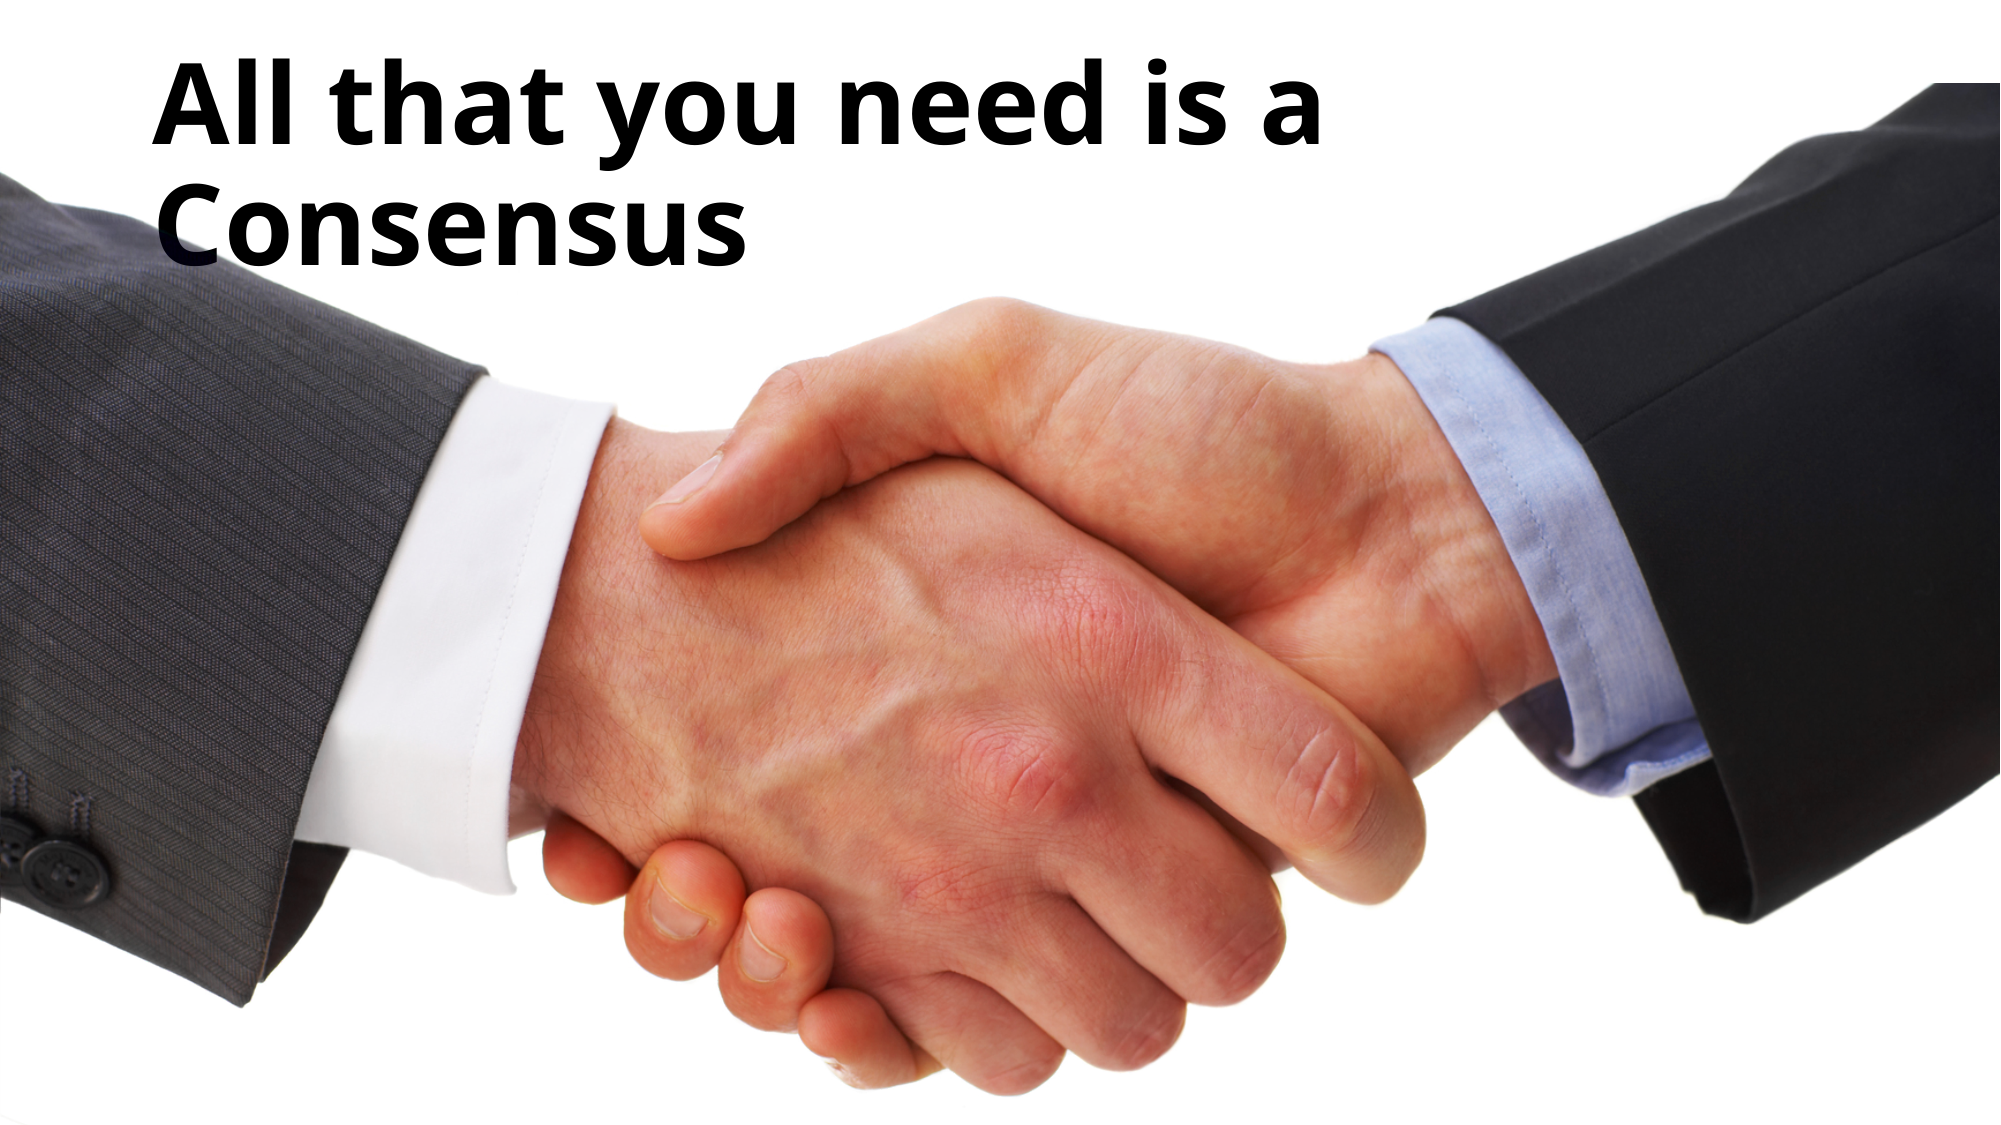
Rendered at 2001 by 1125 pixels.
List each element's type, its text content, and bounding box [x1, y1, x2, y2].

title All that you need is a Consensus [137, 59, 1863, 83]
picture [0, 83, 2000, 1125]
